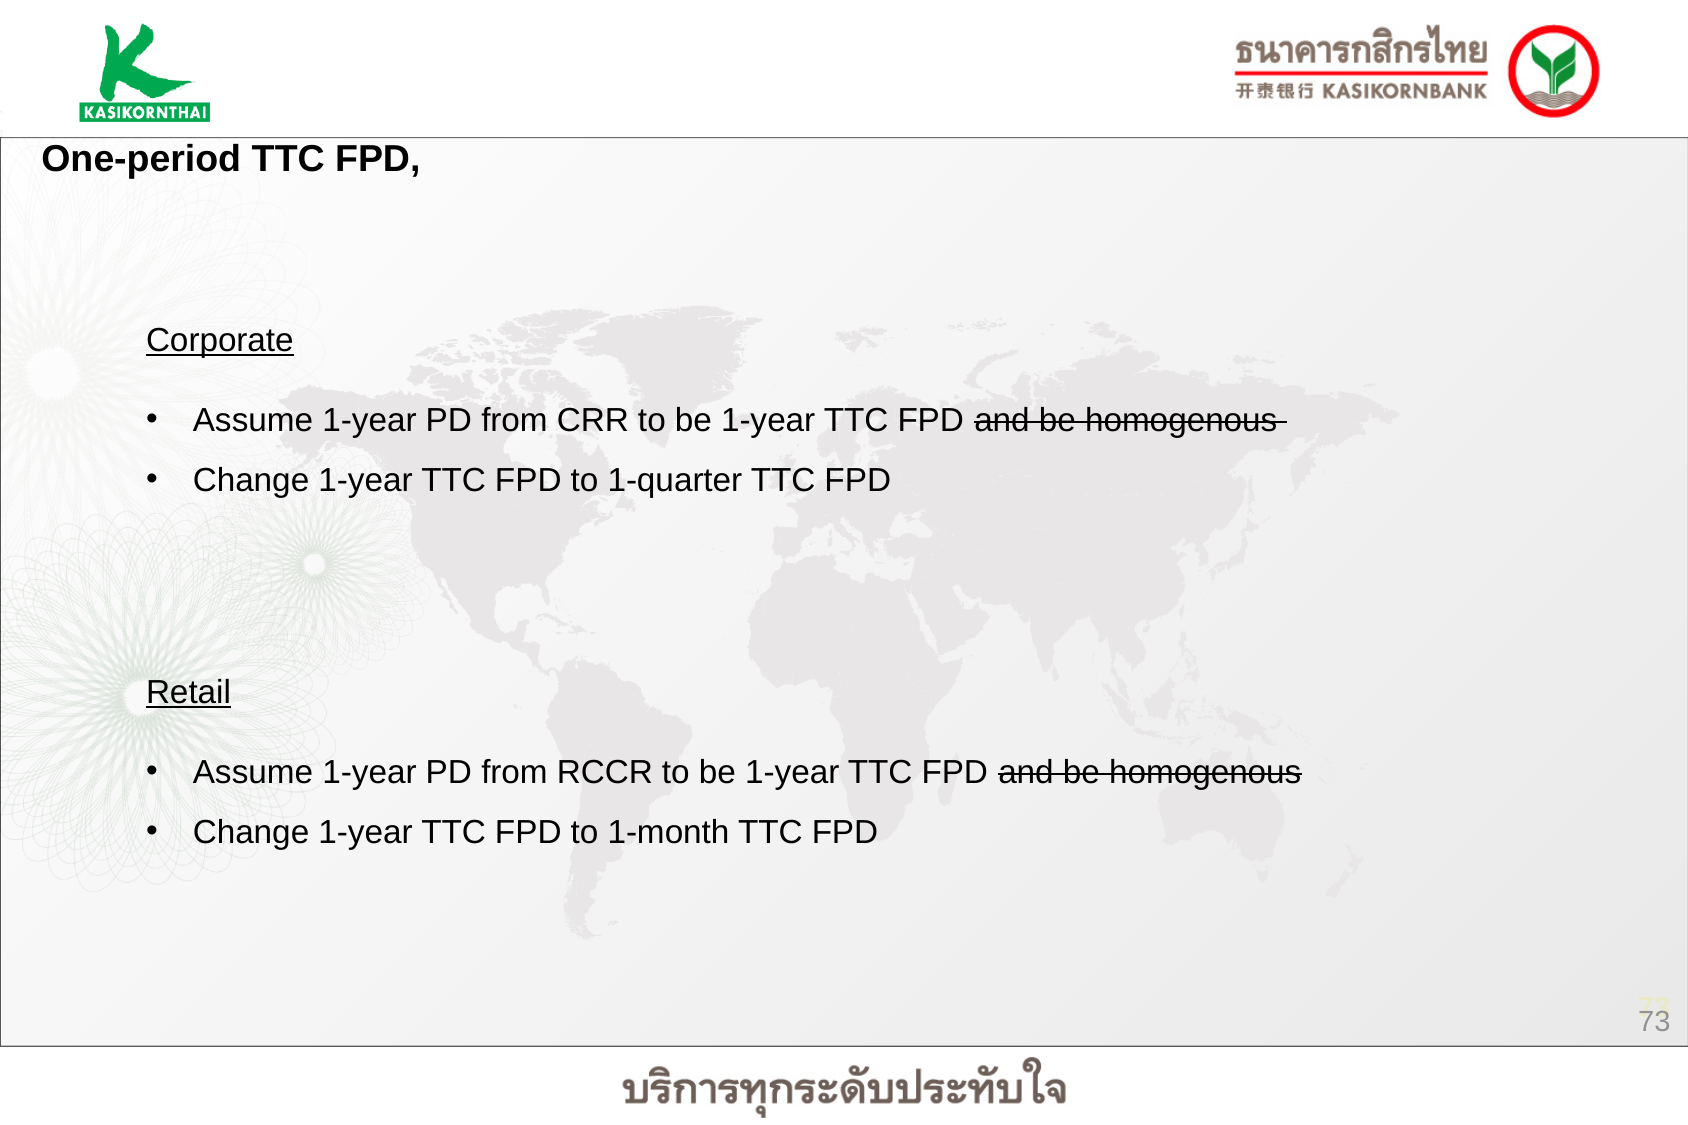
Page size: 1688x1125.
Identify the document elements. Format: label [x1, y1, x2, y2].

picture [0, 1049, 1688, 1125]
picture [79, 23, 210, 122]
picture [1233, 23, 1601, 120]
